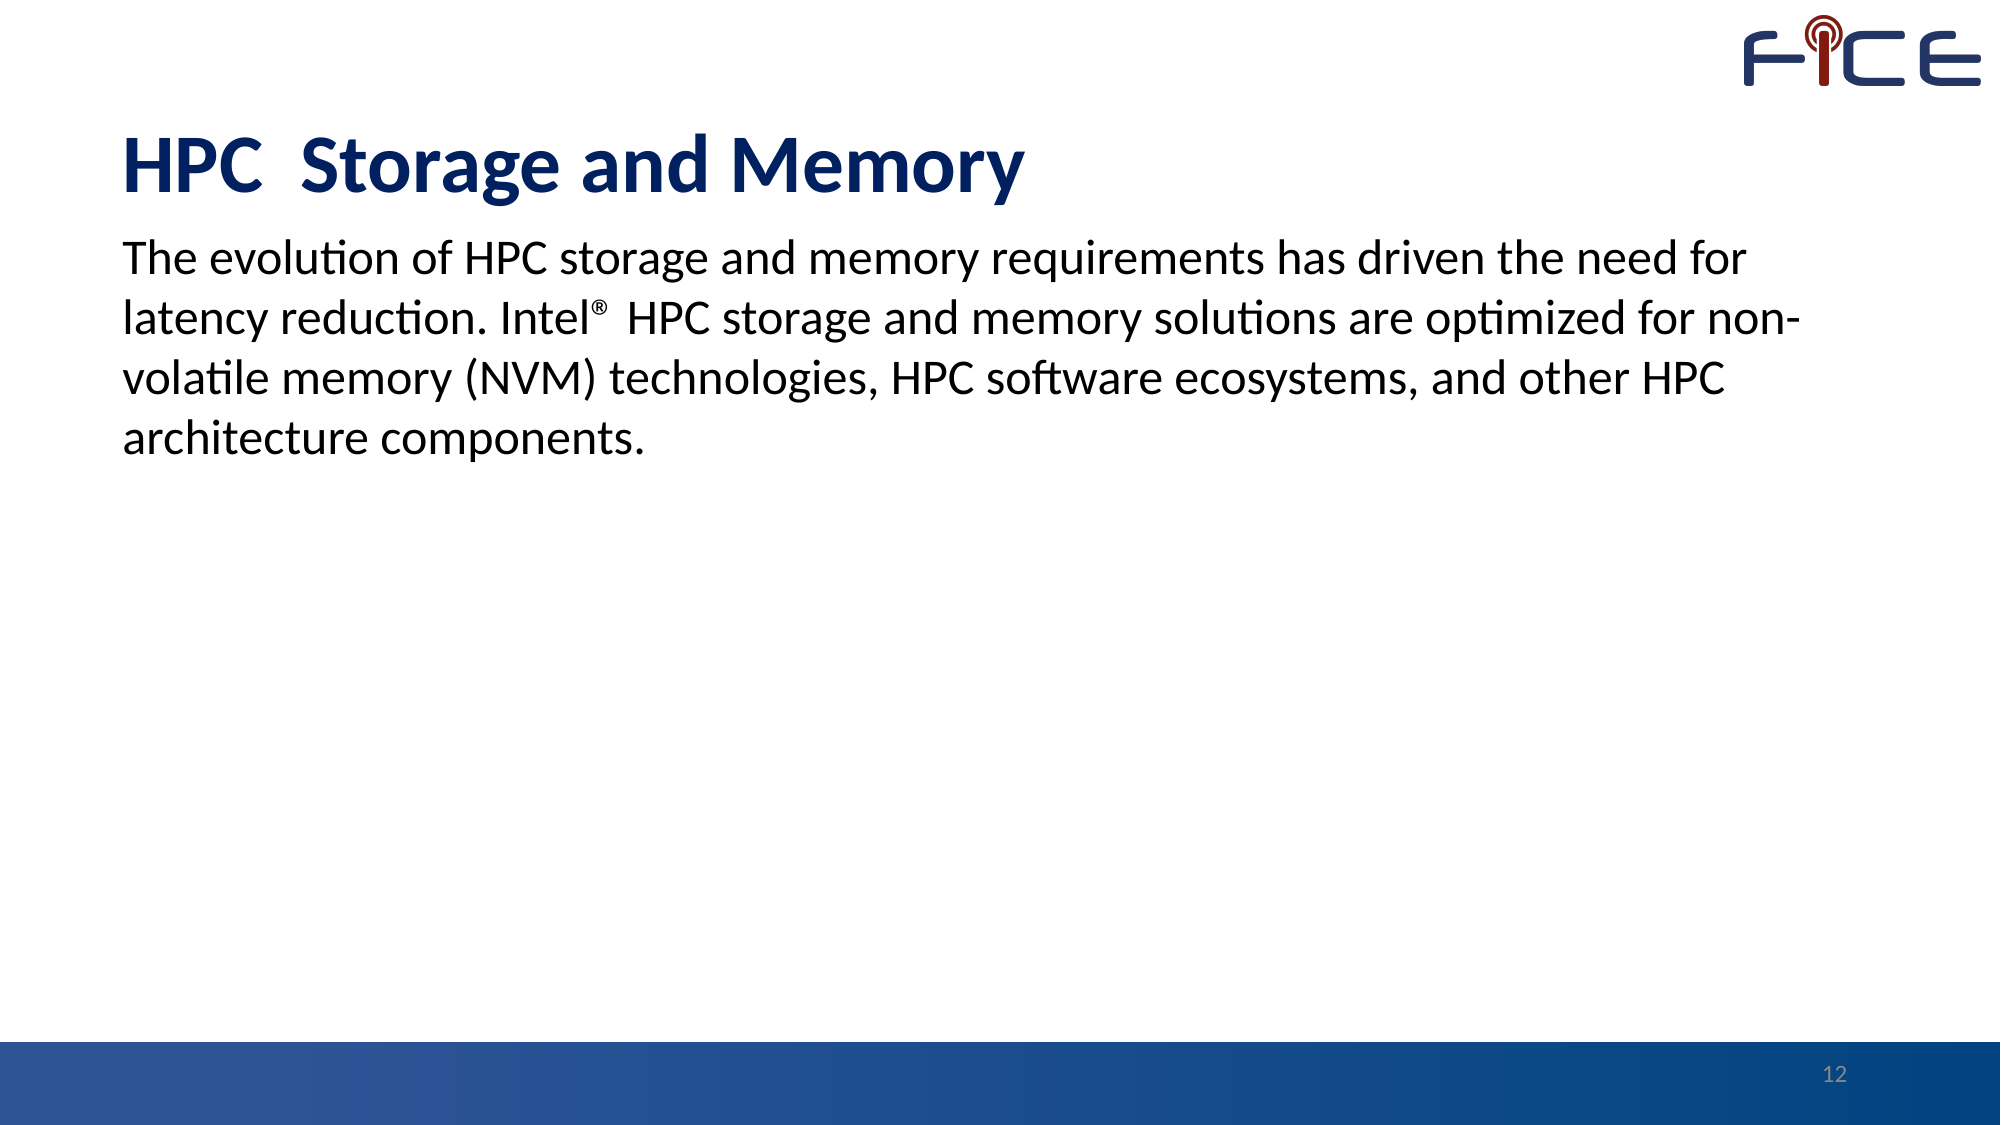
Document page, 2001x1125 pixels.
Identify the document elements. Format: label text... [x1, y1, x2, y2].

picture [1744, 15, 1981, 86]
text_box The evolution of HPC storage and memory requirements has driven the need for latency reduction. Intel® HPC storage and memory solutions are optimized for non-volatile memory (NVM) technologies, HPC software ecosystems, and other HPC architecture components. [107, 216, 1910, 953]
text_box HPC Storage and Memory [107, 59, 1882, 216]
slide_number 12 [1412, 1042, 1863, 1103]
